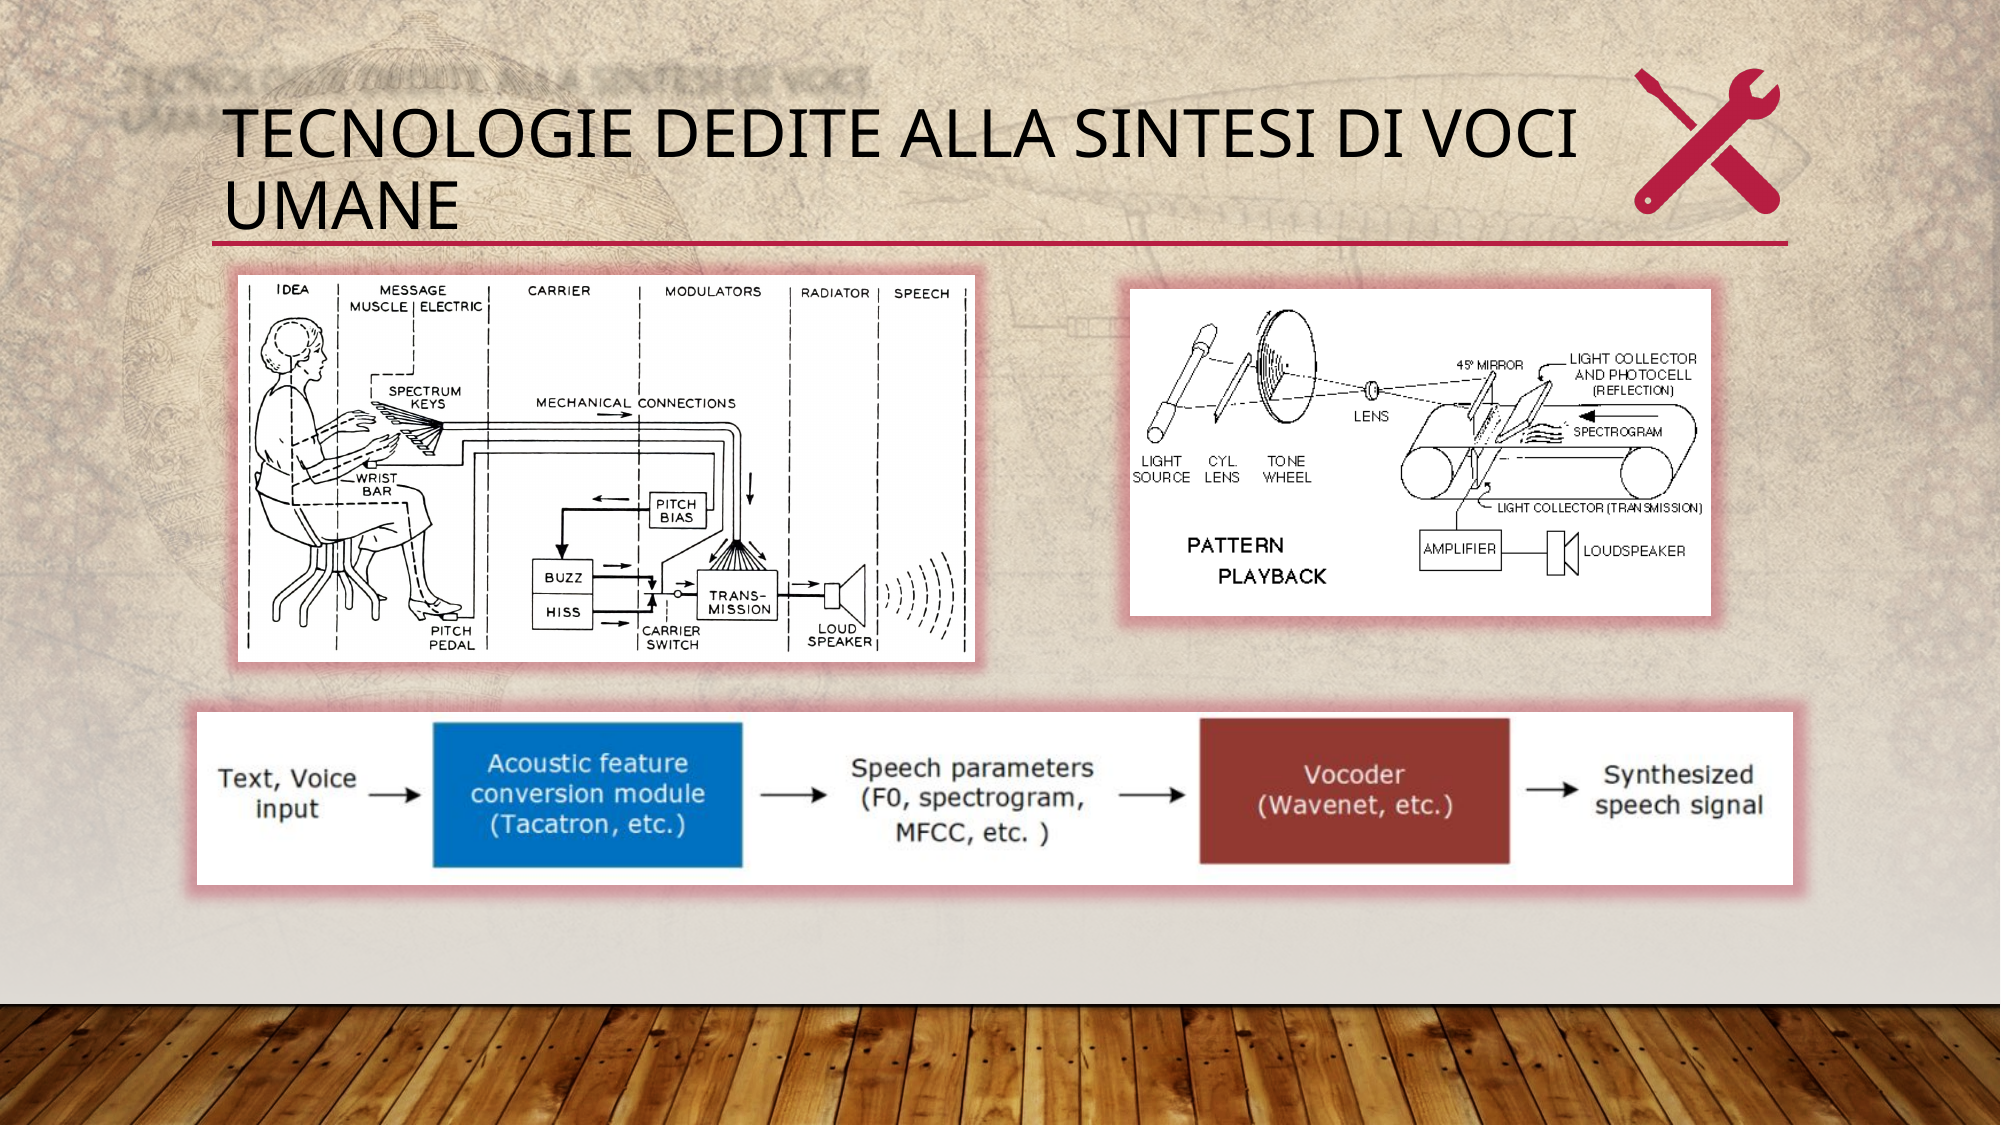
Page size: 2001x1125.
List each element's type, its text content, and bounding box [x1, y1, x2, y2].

picture [1130, 289, 1711, 616]
title Tecnologie dedite alla sintesi di voci umane [207, 92, 1641, 265]
picture [0, 1004, 2000, 1125]
picture [1621, 55, 1793, 228]
picture [196, 711, 1793, 886]
picture [238, 275, 975, 662]
